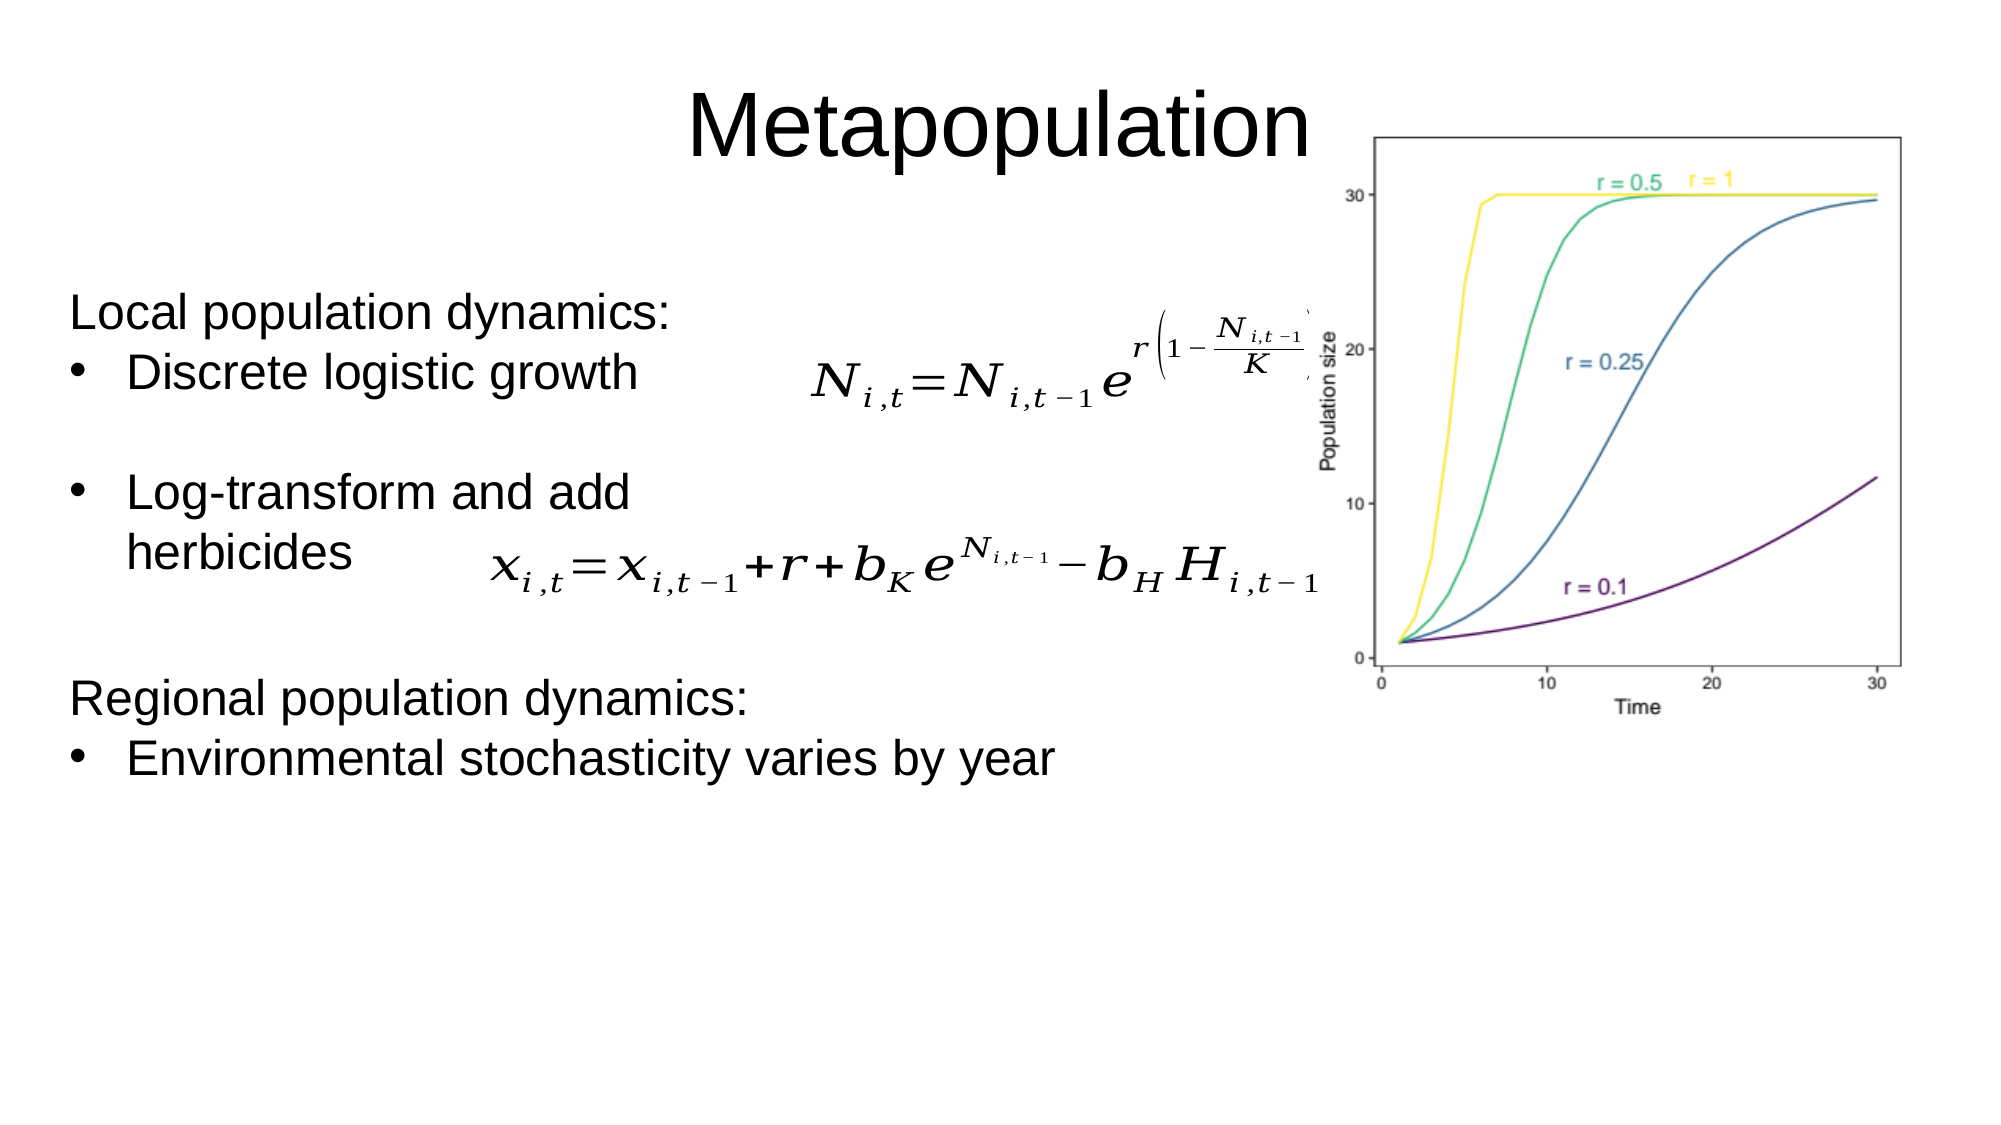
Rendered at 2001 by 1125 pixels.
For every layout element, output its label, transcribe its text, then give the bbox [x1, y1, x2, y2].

text_box Regional population dynamics: Environmental stochasticity varies by year [55, 658, 1132, 853]
text_box Metapopulation [137, 59, 1863, 193]
picture [1309, 126, 1910, 727]
text_box Local population dynamics: Discrete logistic growth Log-transform and add herbicides [55, 272, 856, 587]
